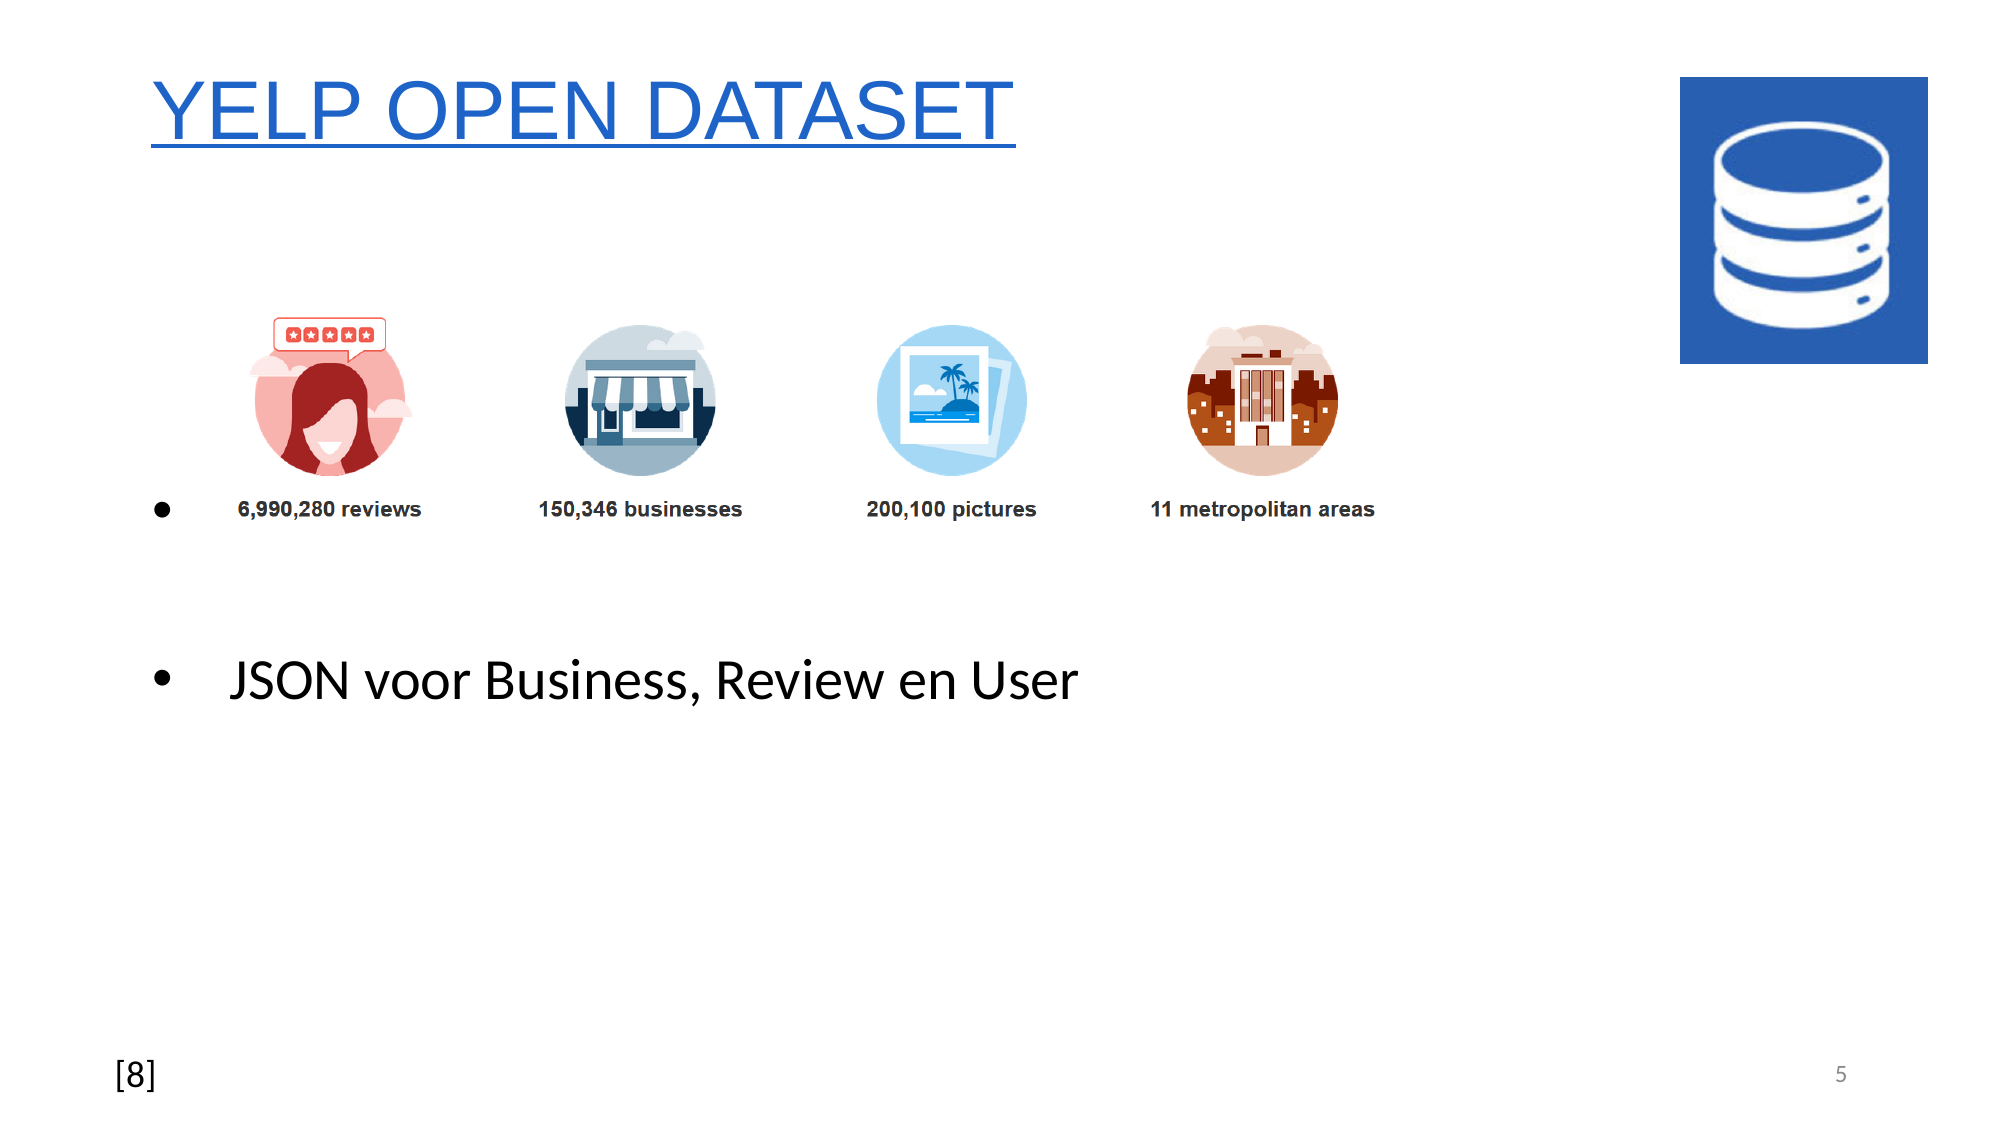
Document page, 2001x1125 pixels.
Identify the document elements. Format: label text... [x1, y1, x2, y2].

text_box [8] [99, 1042, 173, 1103]
list JSON voor Business, Review en User [137, 299, 1863, 1014]
picture [234, 299, 1385, 538]
text_box Yelp Open Dataset [136, 41, 1863, 183]
slide_number 5 [1412, 1042, 1863, 1103]
picture [1680, 77, 1928, 364]
